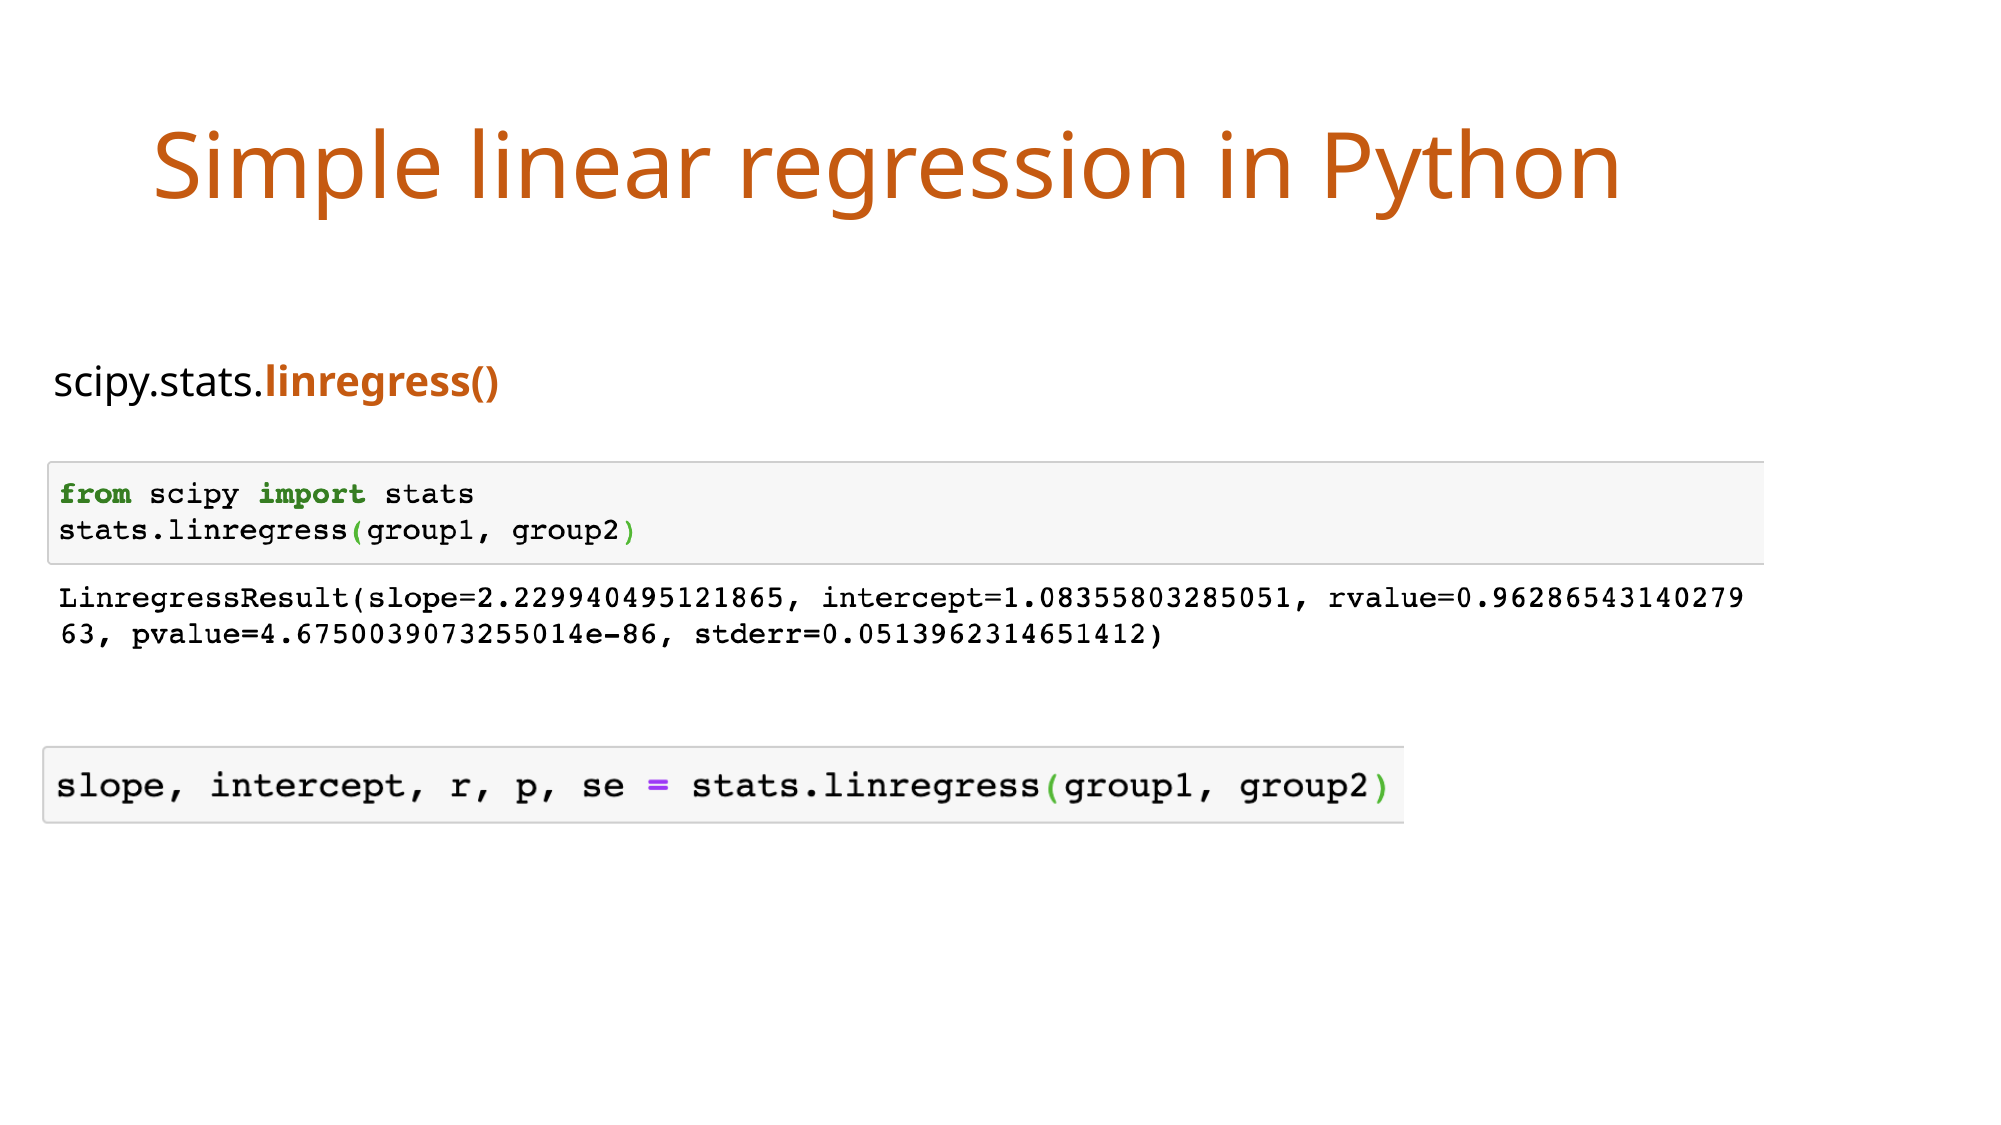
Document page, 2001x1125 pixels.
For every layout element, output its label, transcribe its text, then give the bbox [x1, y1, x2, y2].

picture [38, 452, 1764, 672]
title Simple linear regression in Python [137, 59, 1863, 278]
picture [38, 727, 1404, 830]
text_box scipy.stats.linregress() [38, 347, 723, 413]
